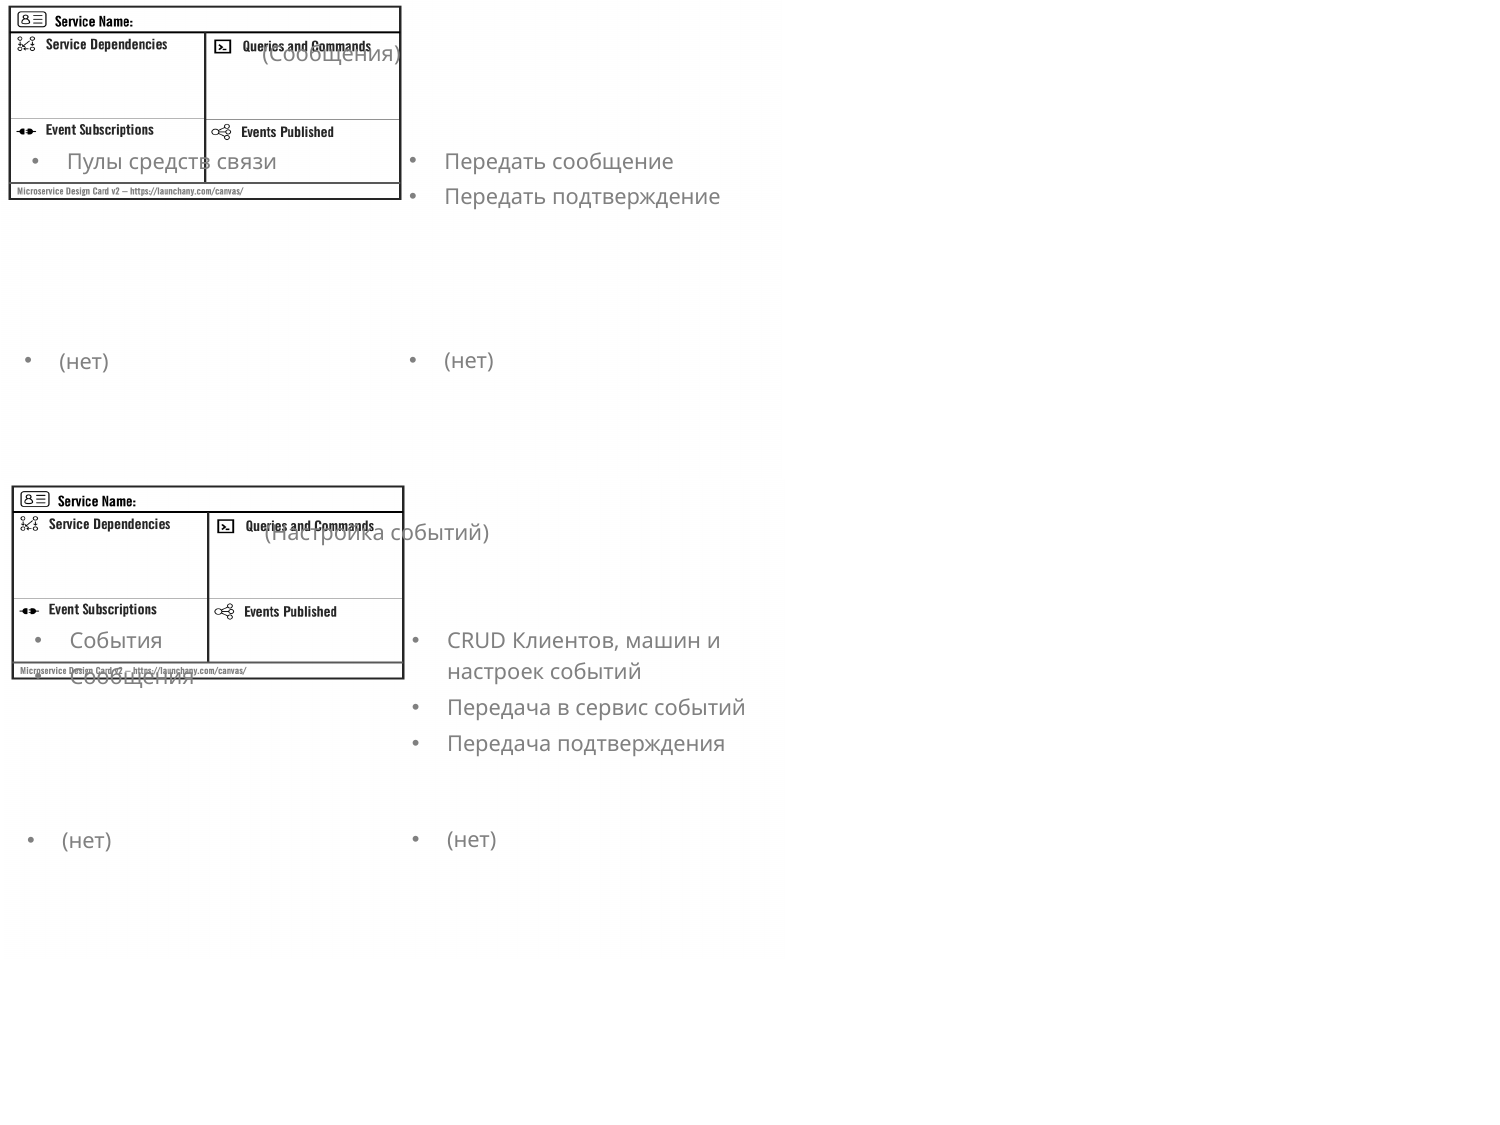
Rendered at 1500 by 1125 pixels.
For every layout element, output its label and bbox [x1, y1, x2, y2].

picture [1, 0, 785, 959]
